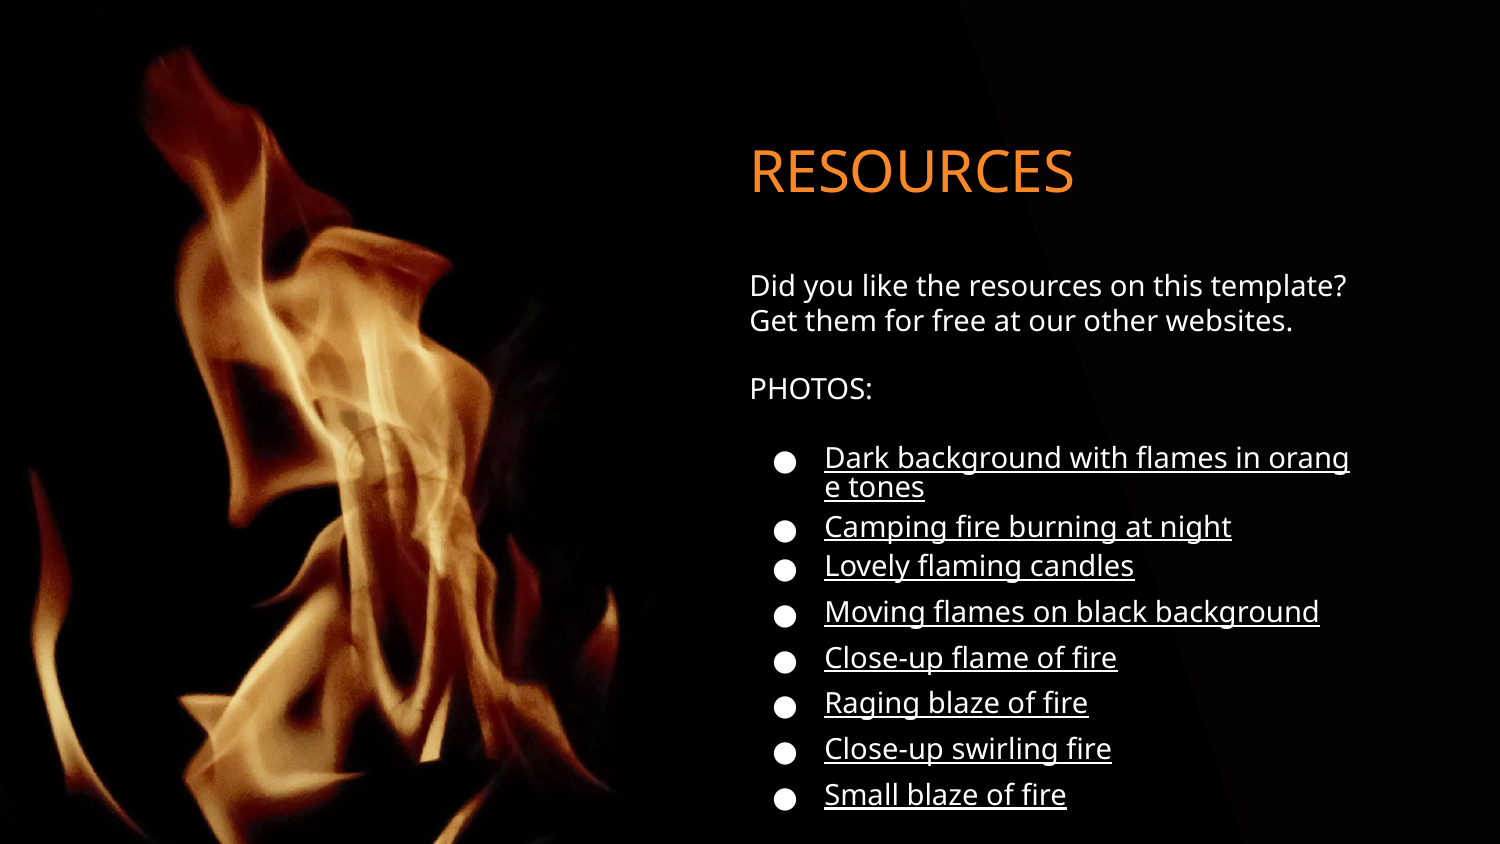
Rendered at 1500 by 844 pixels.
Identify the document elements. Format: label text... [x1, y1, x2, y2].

title RESOURCES [734, 119, 1500, 214]
list Did you like the resources on this template? Get them for free at our other websites. PHOTOS: Dark background with flames in orange tones Camping fire burning at night Lovely flaming candles Moving flames on black background Close-up flame of fire Raging blaze of fire Close-up swirling fire Small blaze of fire [734, 252, 1377, 690]
picture [0, 0, 1500, 844]
